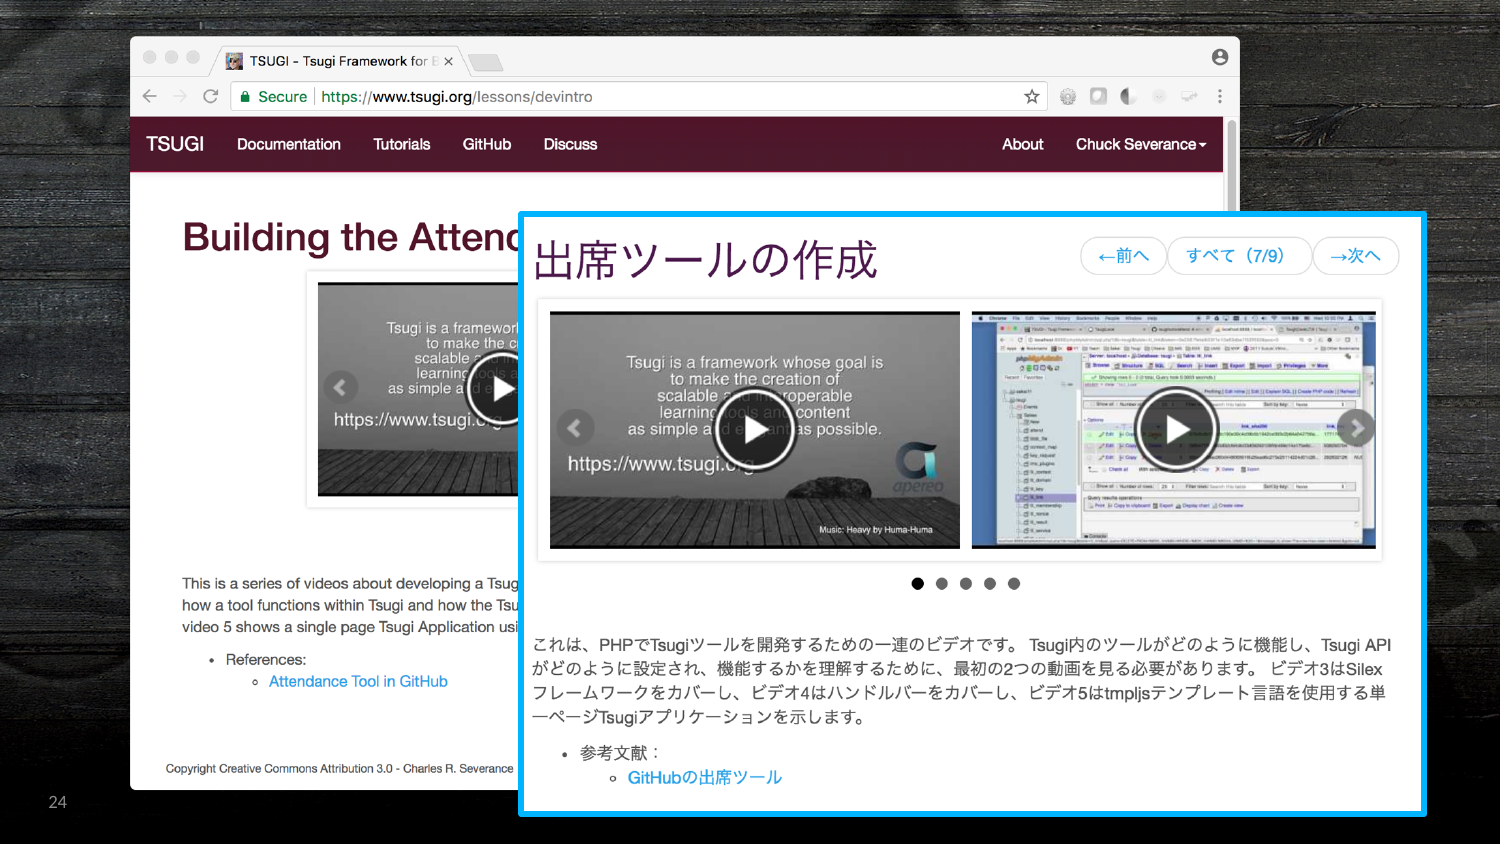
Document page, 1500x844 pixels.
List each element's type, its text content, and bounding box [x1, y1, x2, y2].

picture [0, 0, 1500, 844]
slide_number 24 [11, 775, 83, 827]
